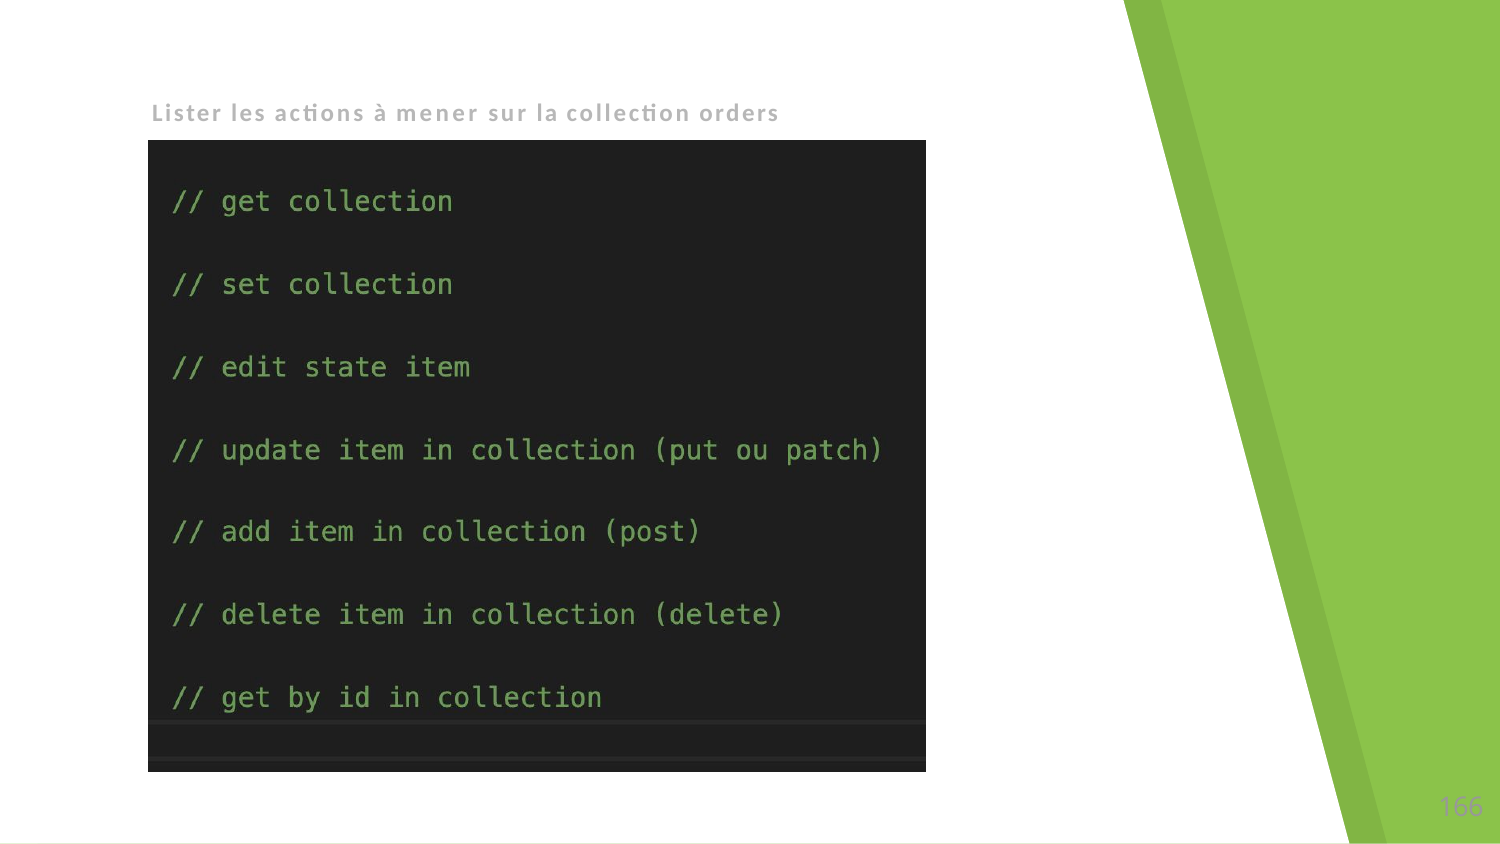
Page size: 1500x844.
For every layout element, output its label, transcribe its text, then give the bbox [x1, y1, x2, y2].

picture [147, 140, 926, 772]
slide_number 168 [1431, 794, 1488, 844]
text_box Lister les actions à mener sur la collection orders [149, 94, 795, 126]
